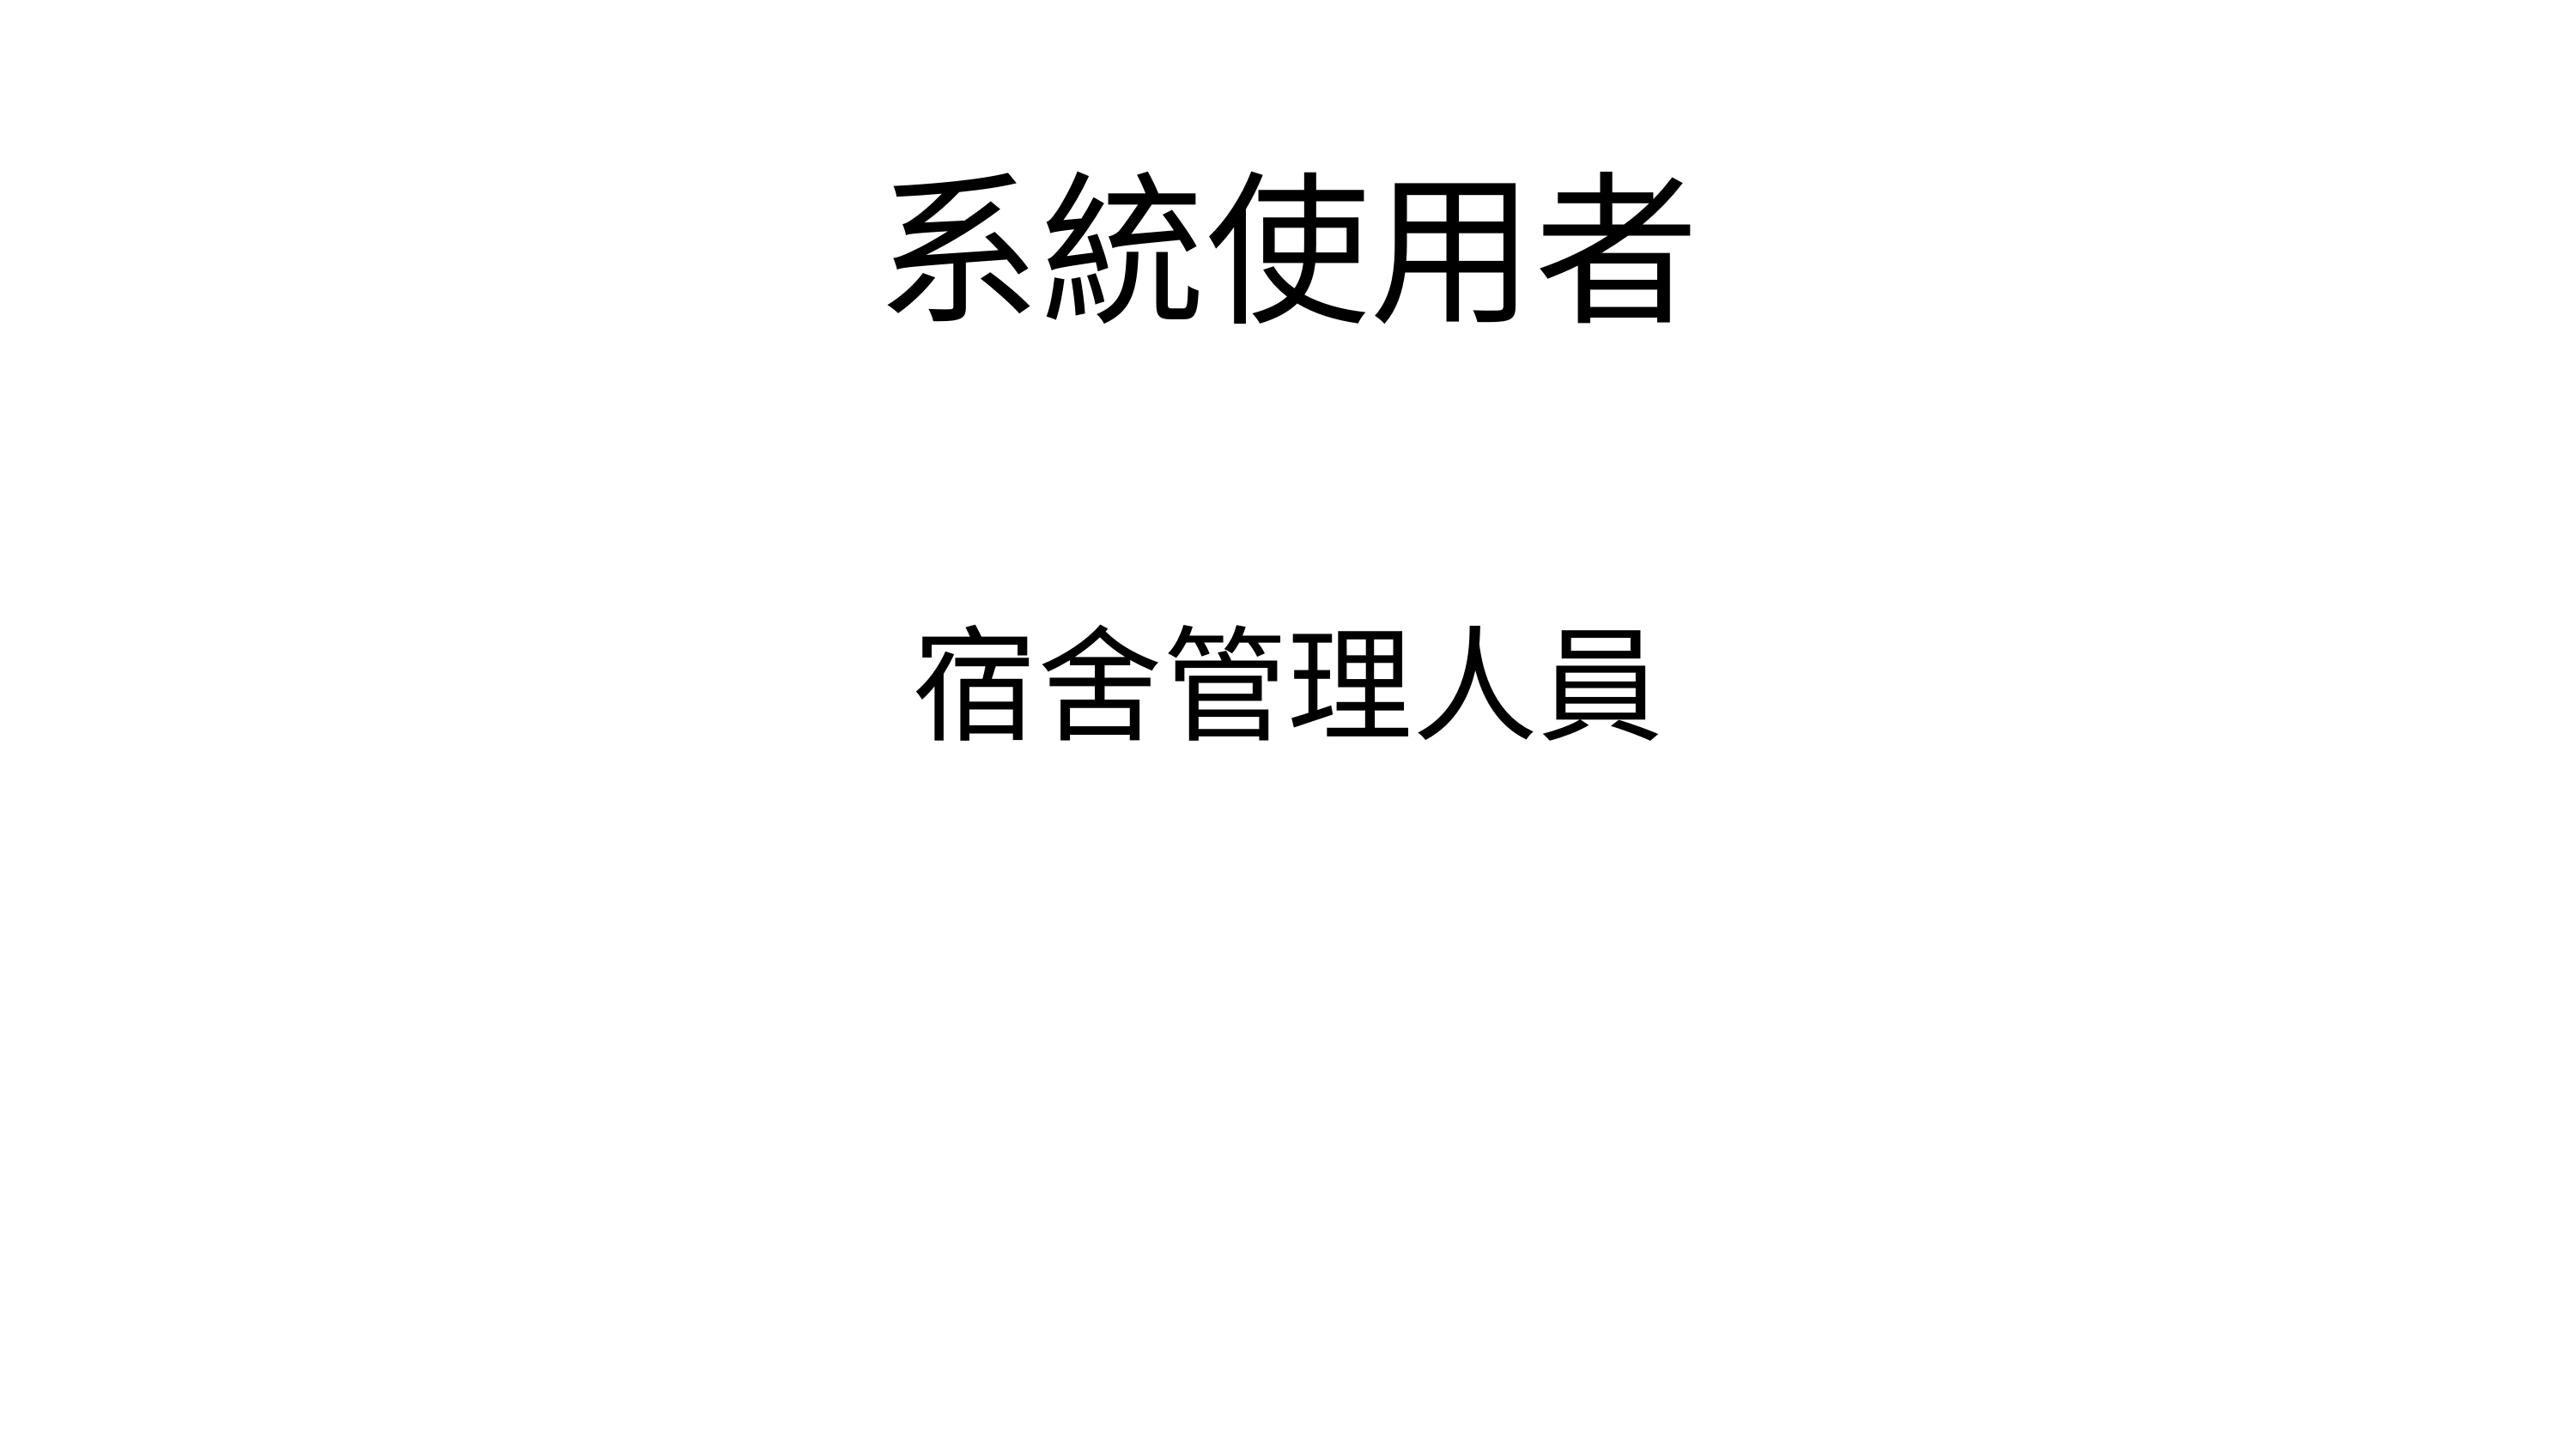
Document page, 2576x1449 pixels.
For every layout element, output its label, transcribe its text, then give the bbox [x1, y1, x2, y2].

text_box 宿舍管理人員 [382, 580, 2194, 756]
text_box 系統使用者 [867, 112, 1709, 343]
